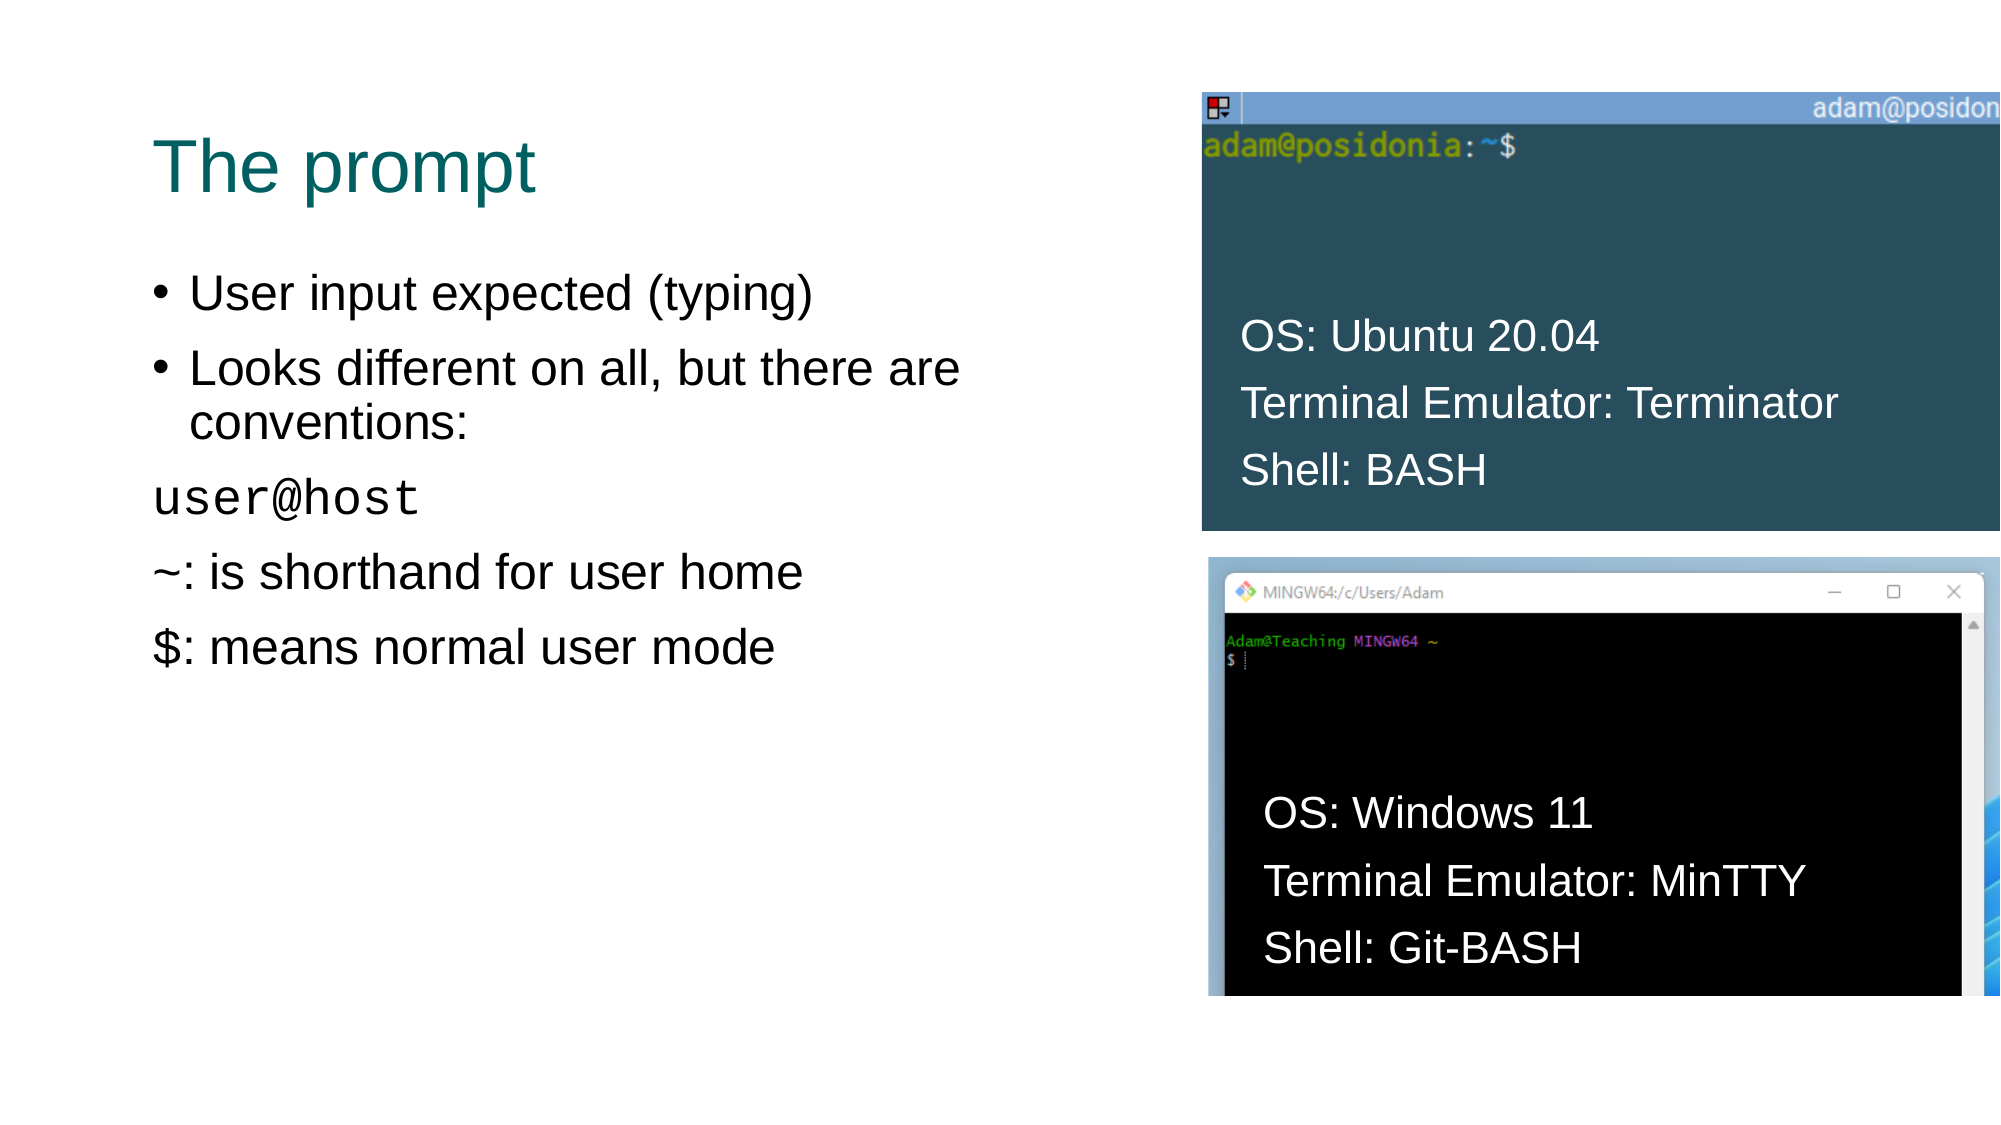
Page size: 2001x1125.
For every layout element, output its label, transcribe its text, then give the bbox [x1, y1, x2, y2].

picture [1208, 557, 2000, 996]
title The prompt [137, 59, 1863, 278]
picture [1201, 92, 2000, 531]
text_box User input expected (typing) Looks different on all, but there are conventions: user@host ~: is shorthand for user home $: means normal user mode [137, 260, 984, 865]
